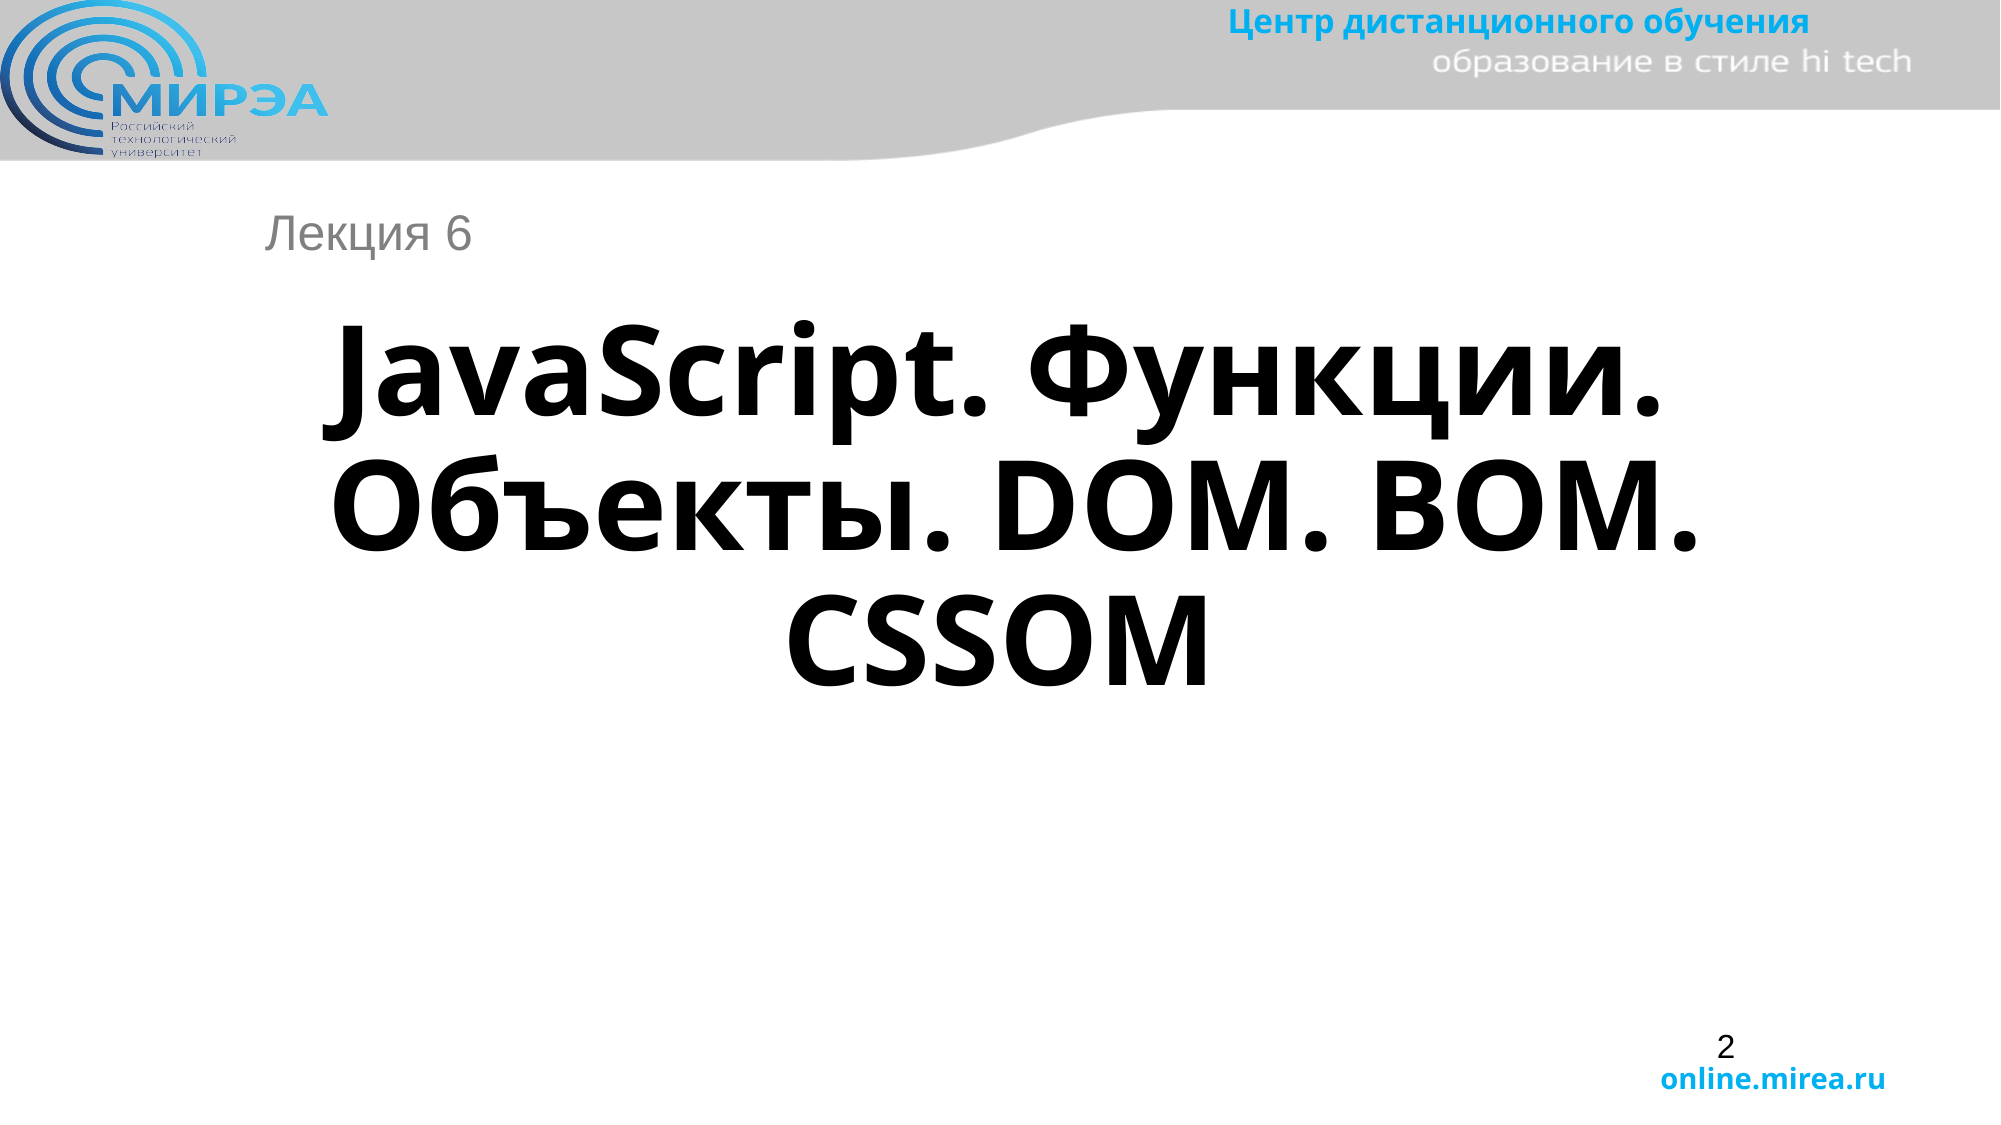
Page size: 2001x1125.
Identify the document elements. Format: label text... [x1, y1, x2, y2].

title JavaScript. Функции. Объекты. DOM. BOM. CSSOM [67, 580, 1932, 720]
picture [0, 0, 329, 159]
text_box 2 [1400, 1017, 1750, 1062]
subtitle Лекция 6 [249, 193, 1750, 270]
